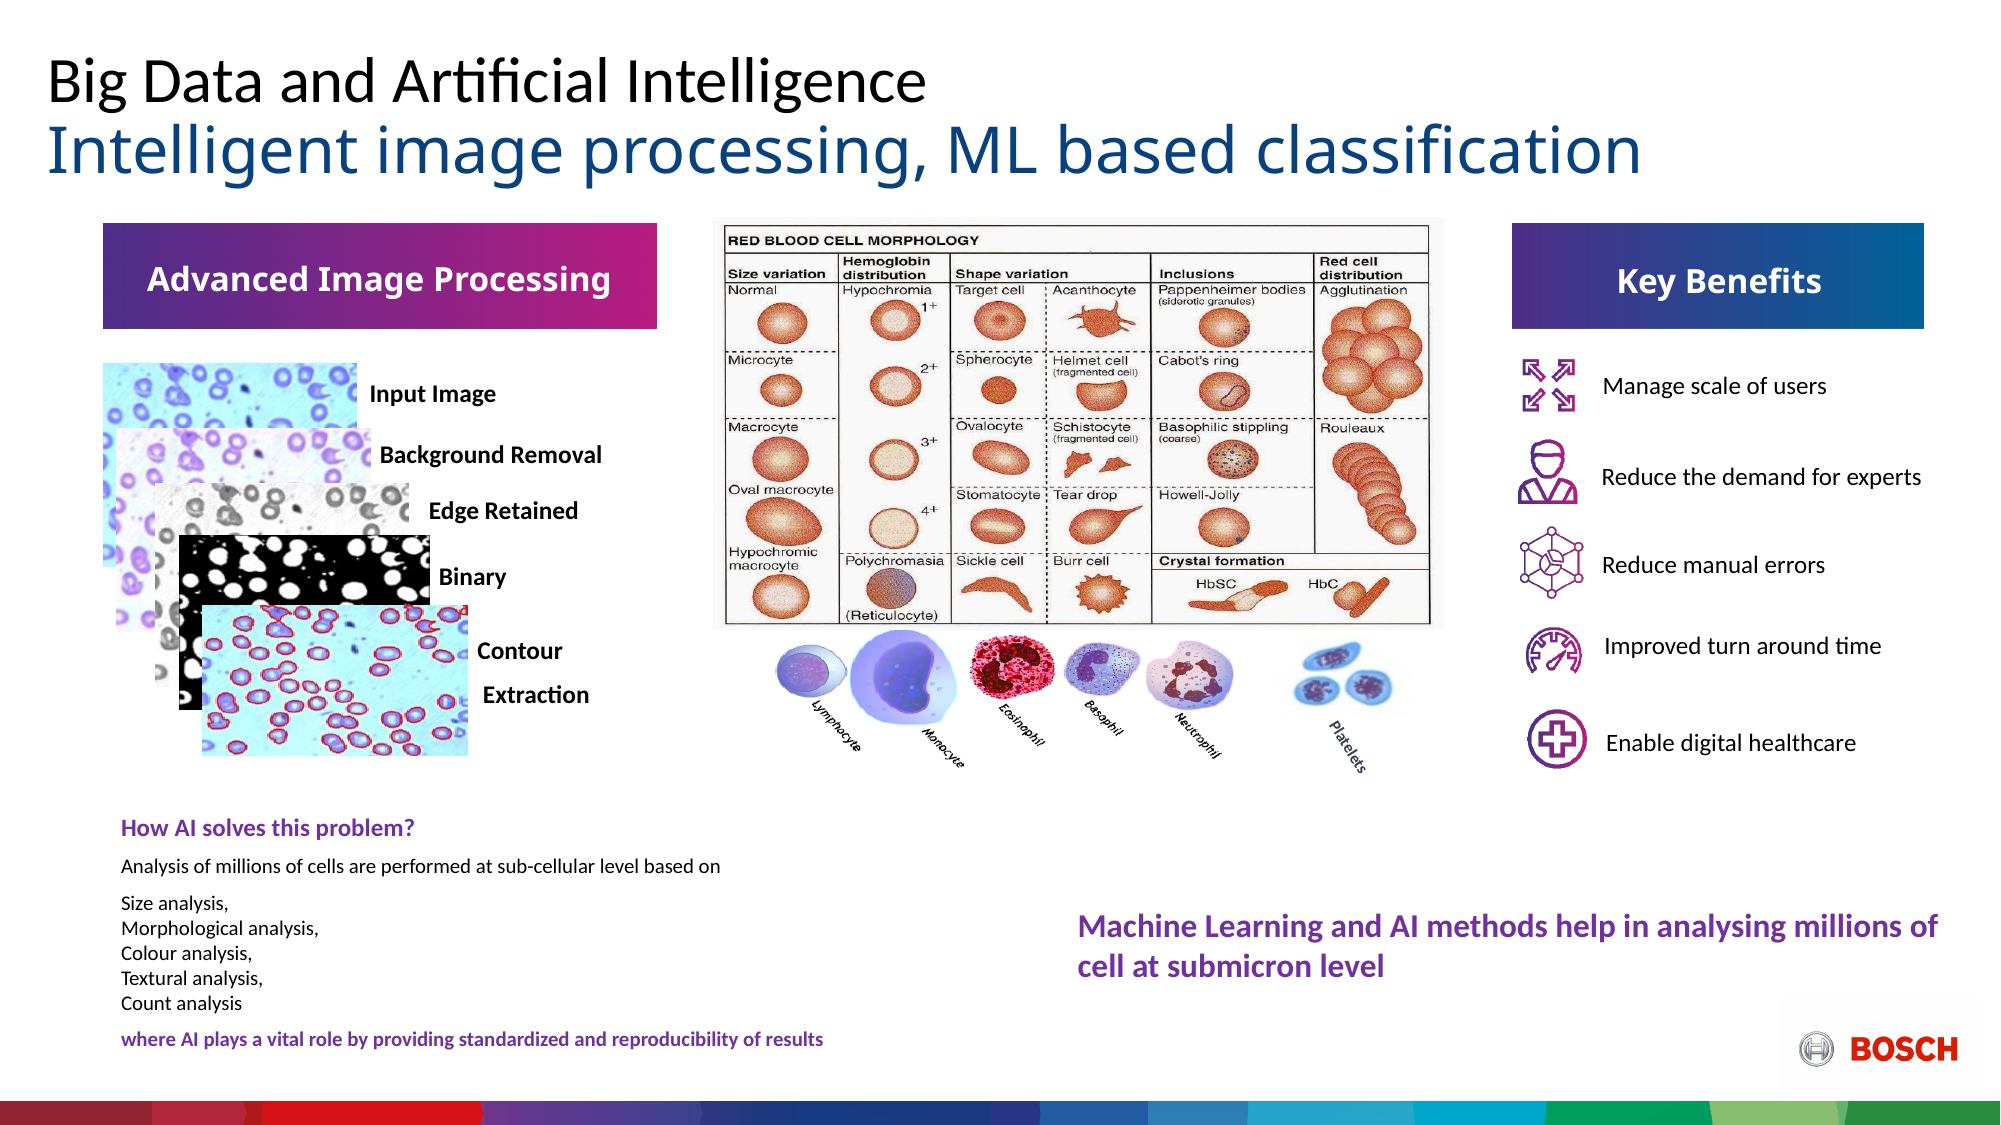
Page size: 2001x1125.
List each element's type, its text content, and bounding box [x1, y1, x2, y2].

title Intelligent image processing, ML based classification [47, 118, 1953, 189]
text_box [1511, 343, 2000, 771]
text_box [103, 223, 657, 329]
text_box Machine Learning and AI methods help in analysing millions of cell at submicron level [1077, 904, 1976, 1027]
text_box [713, 217, 1444, 798]
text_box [103, 363, 671, 756]
picture [0, 1101, 1414, 1125]
text_box Big Data and Artificial Intelligence [47, 47, 1953, 118]
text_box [1512, 223, 1924, 329]
picture [1545, 996, 2000, 1125]
text_box How AI solves this problem? Analysis of millions of cells are performed at sub-cellular level based on Size analysis, Morphological analysis, Colour analysis, Textural analysis, Count analysis where AI plays a vital role by providing standardized and reproducibility of results [106, 803, 1523, 1059]
